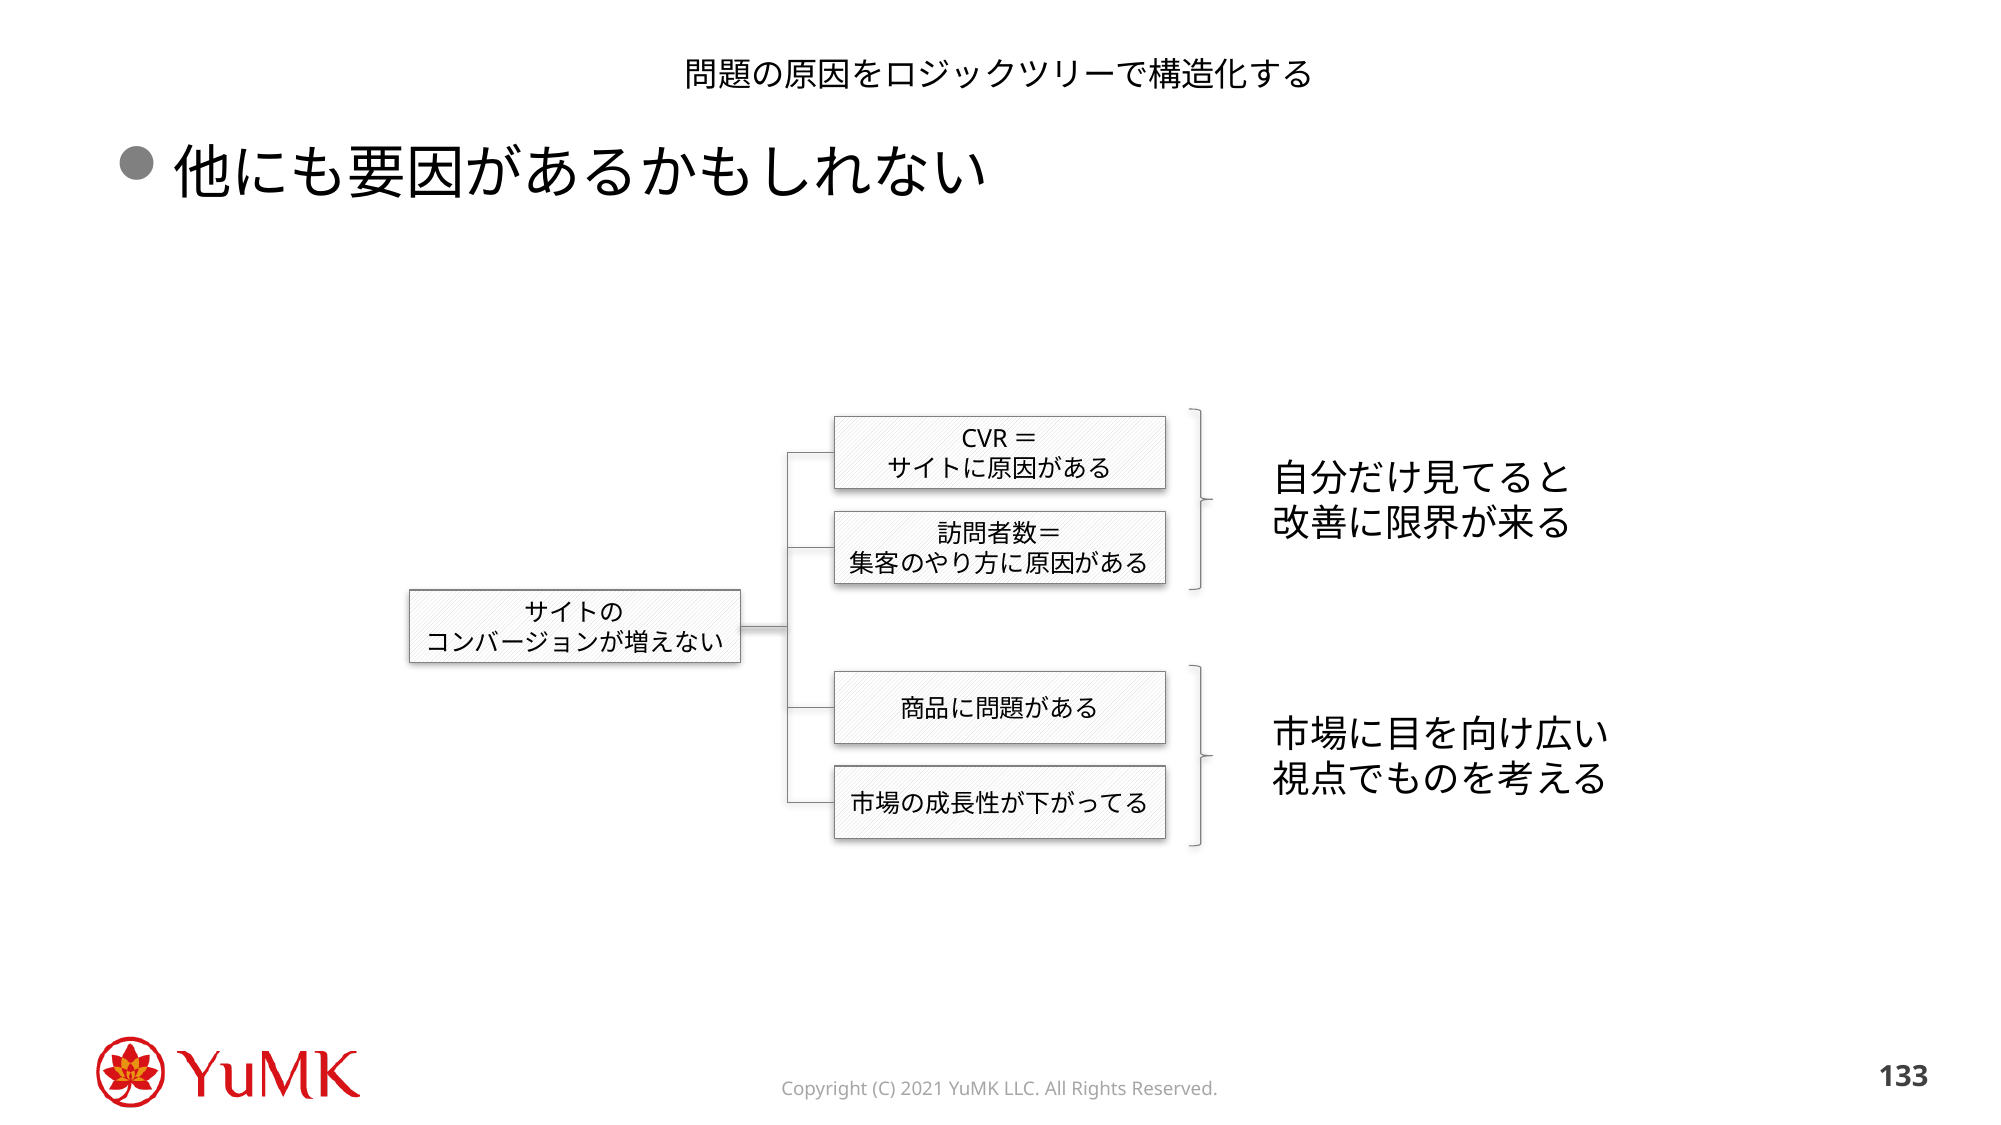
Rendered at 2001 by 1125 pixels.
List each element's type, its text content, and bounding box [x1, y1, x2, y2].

text_box 市場の成長性が下がってる [833, 764, 1167, 840]
text_box 訪問者数＝ 集客のやり方に原因がある [839, 509, 1167, 586]
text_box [739, 547, 835, 624]
text_box CVR＝ サイトに原因がある [833, 414, 1167, 491]
text_box サイトの コンバージョンが増えない [407, 588, 733, 665]
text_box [739, 452, 835, 547]
picture [90, 1035, 365, 1108]
text_box 市場に目を向け広い視点でものを考える [1258, 702, 1626, 808]
title 問題の原因をロジックツリーで構造化する [99, 32, 1900, 113]
list 他にも要因があるかもしれない [99, 128, 1900, 997]
text_box 自分だけ見てると 改善に限界が来る [1258, 446, 1626, 551]
text_box [1188, 663, 1215, 849]
slide_number 132 [1477, 1047, 1944, 1108]
text_box 商品に問題がある [839, 669, 1167, 745]
text_box [1188, 406, 1215, 592]
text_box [739, 626, 835, 803]
